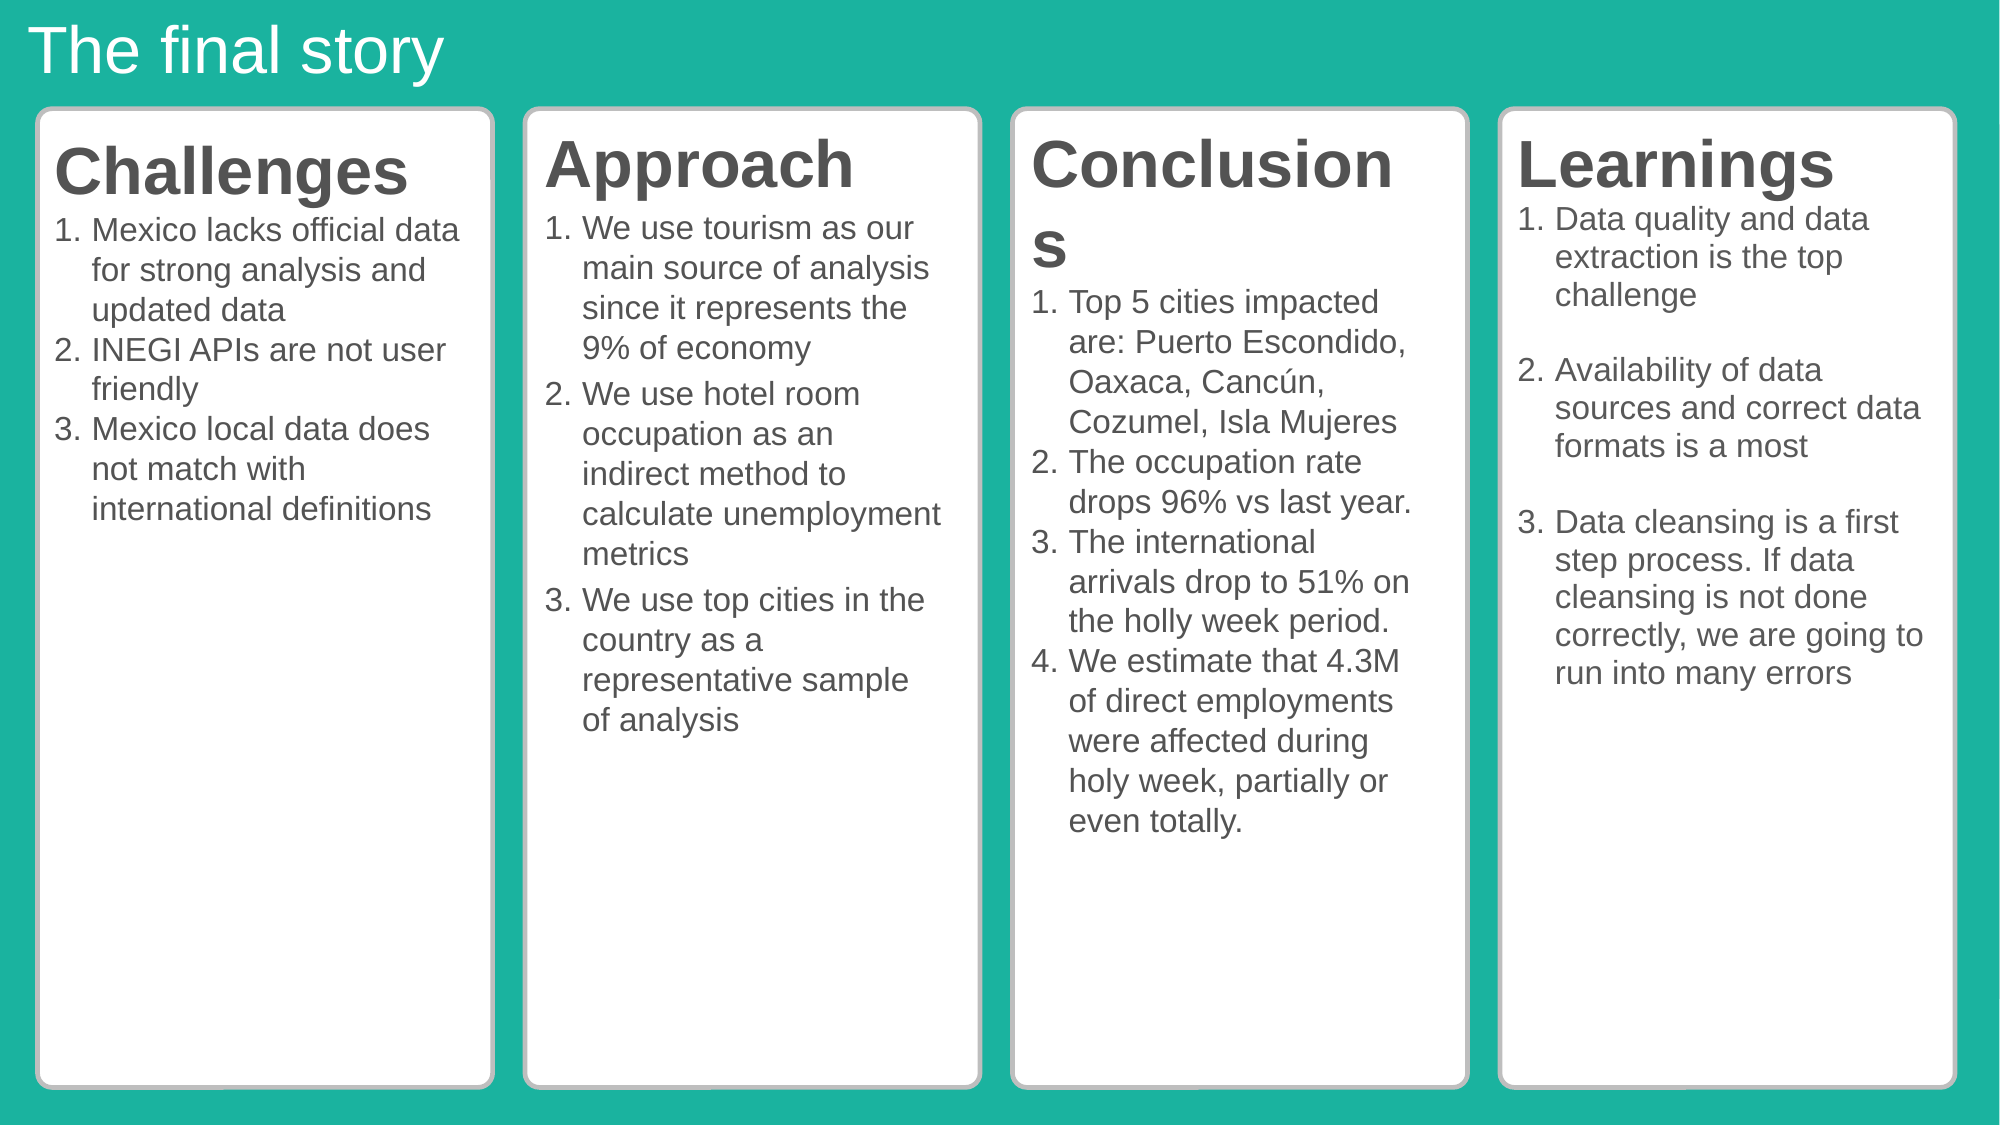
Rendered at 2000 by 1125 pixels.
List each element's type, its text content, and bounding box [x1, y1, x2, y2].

text_box Challenges Mexico lacks official data for strong analysis and updated data INEGI APIs are not user friendly Mexico local data does not match with international definitions [39, 120, 486, 535]
text_box [524, 108, 981, 1088]
text_box [1505, 108, 1950, 112]
text_box [1499, 115, 1956, 1088]
text_box [1012, 108, 1468, 1088]
text_box Learnings Data quality and data extraction is the top challenge Availability of data sources and correct data formats is a most Data cleansing is a first step process. If data cleansing is not done correctly, we are going to run into many errors [1502, 112, 1956, 700]
text_box Approach We use tourism as our main source of analysis since it represents the 9% of economy We use hotel room occupation as an indirect method to calculate unemployment metrics We use top cities in the country as a representative sample of analysis [529, 112, 959, 746]
text_box Conclusions Top 5 cities impacted are: Puerto Escondido, Oaxaca, Cancún, Cozumel, Isla Mujeres The occupation rate drops 96% vs last year. The international arrivals drop to 51% on the holly week period. We estimate that 4.3M of direct employments were affected during holy week, partially or even totally. [1016, 112, 1446, 847]
text_box The final story [12, 0, 1413, 95]
text_box [0, 0, 2000, 1125]
text_box [37, 108, 493, 1088]
